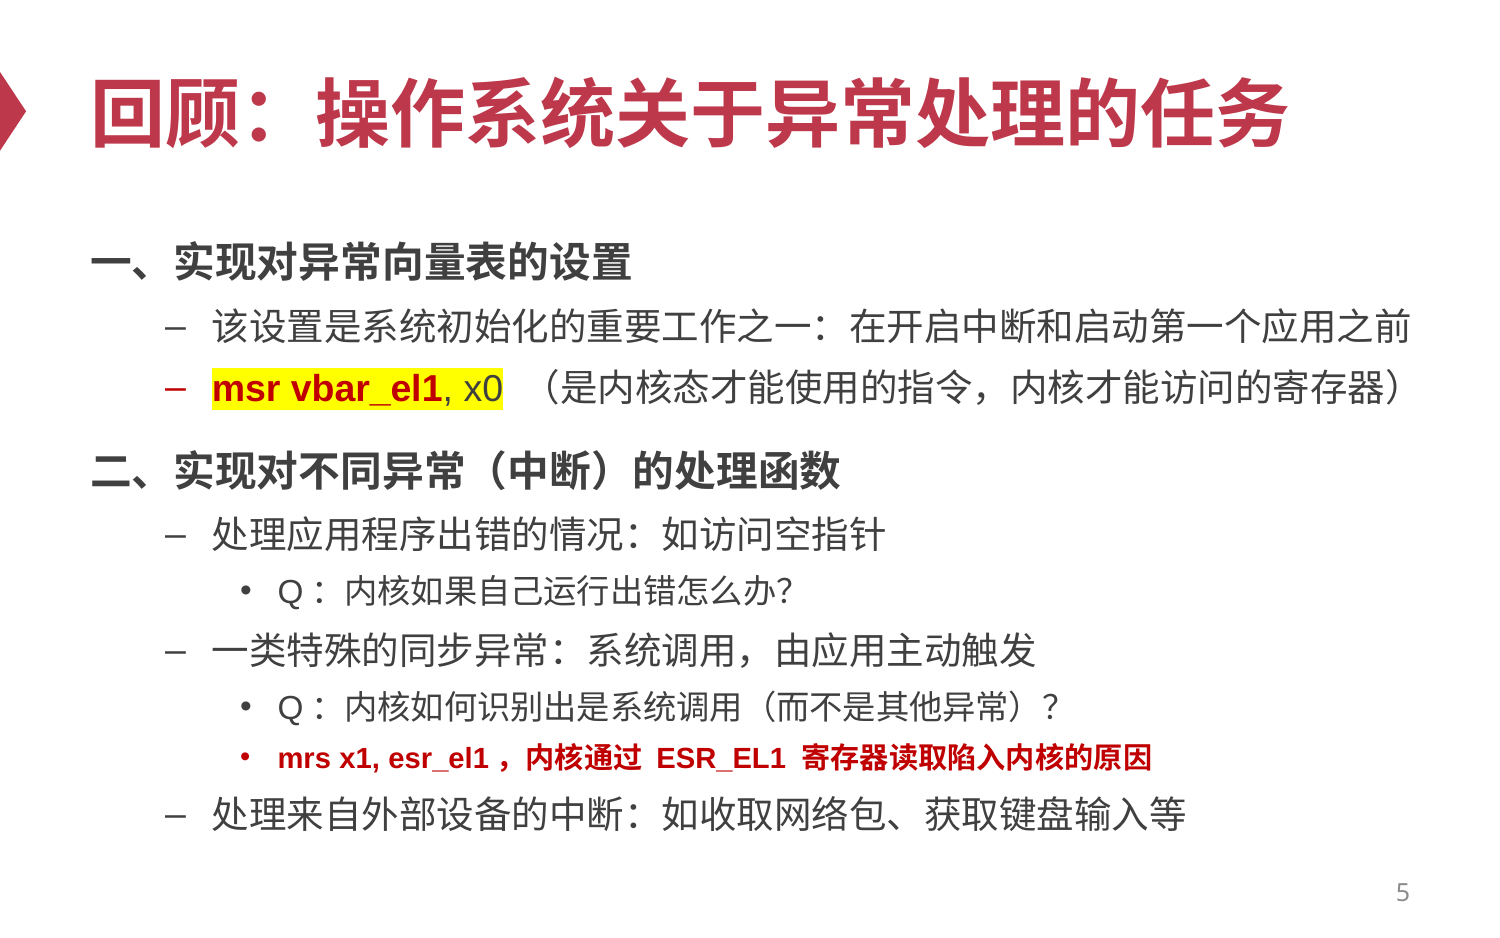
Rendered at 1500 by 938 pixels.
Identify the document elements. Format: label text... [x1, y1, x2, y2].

list 一、实现对异常向量表的设置 该设置是系统初始化的重要工作之一：在开启中断和启动第一个应用之前 msr vbar_el1, x0 （是内核态才能使用的指令，内核才能访问的寄存器） 二、实现对不同异常（中断）的处理函数 处理应用程序出错的情况：如访问空指针 Q：内核如果自己运行出错怎么办？ 一类特殊的同步异常：系统调用，由应用主动触发 Q：内核如何识别出是系统调用（而不是其他异常）？ mrs x1, esr_el1，内核通过 ESR_EL1 寄存器读取陷入内核的原因 处理来自外部设备的中断：如收取网络包、获取键盘输入等 [75, 218, 1459, 883]
title 回顾：操作系统关于异常处理的任务 [75, 37, 1425, 186]
slide_number 5 [1074, 868, 1425, 919]
